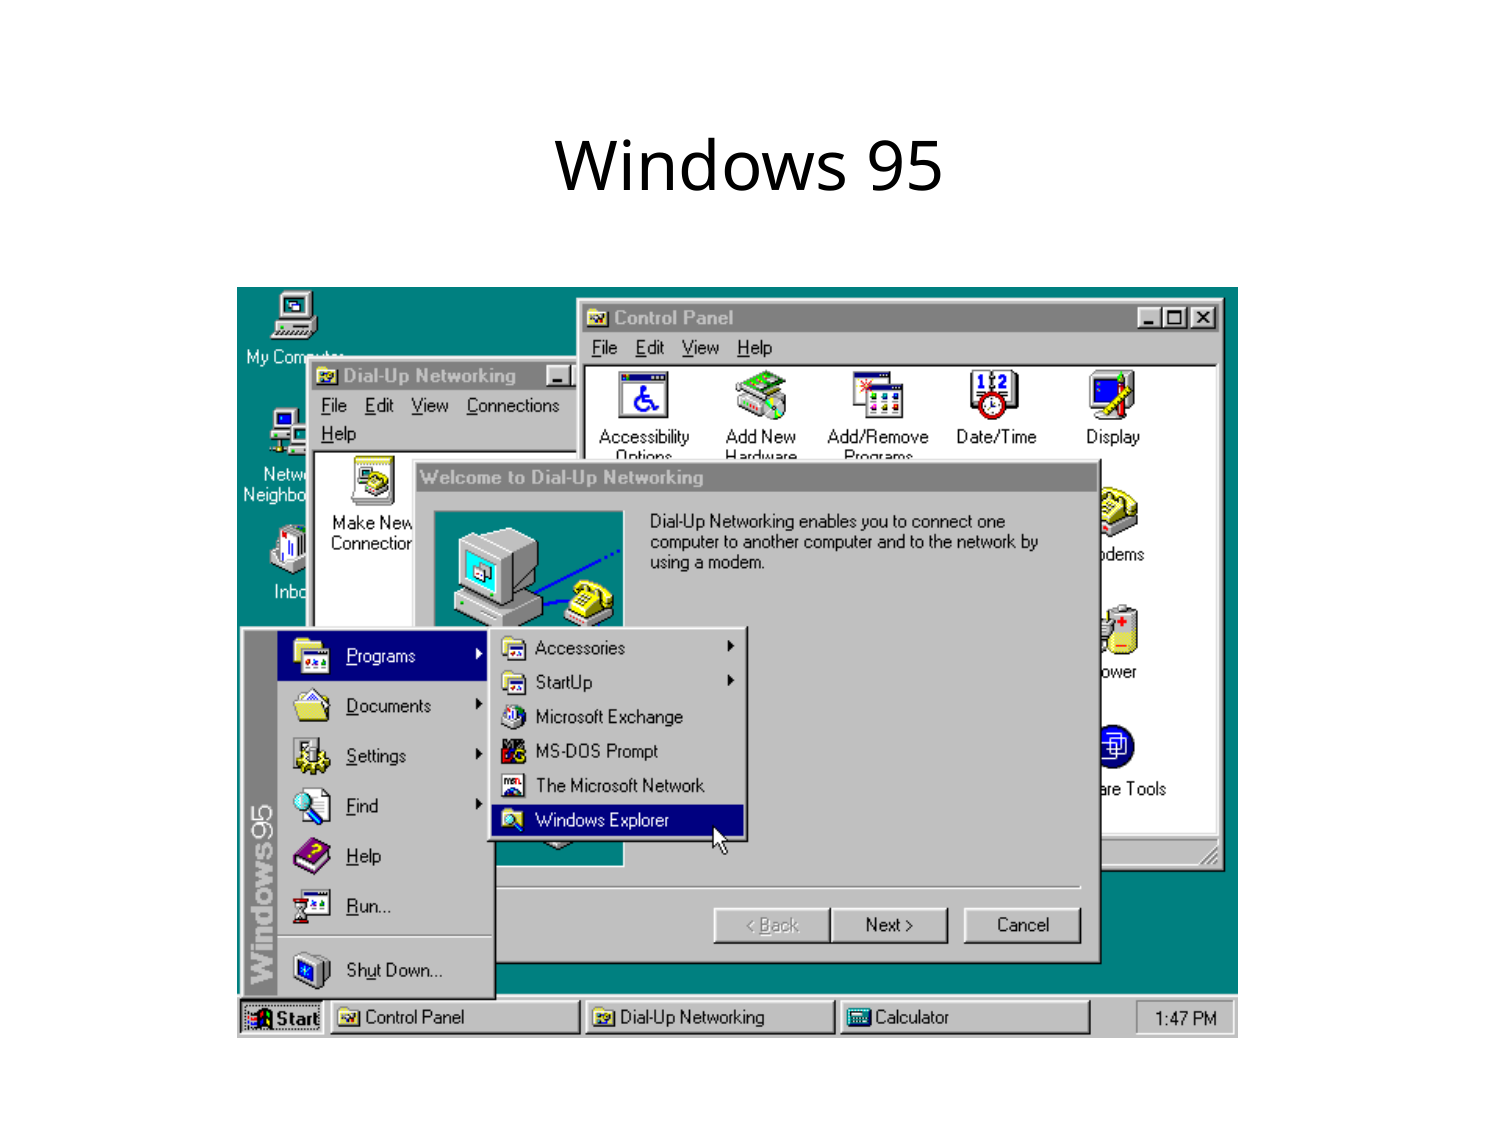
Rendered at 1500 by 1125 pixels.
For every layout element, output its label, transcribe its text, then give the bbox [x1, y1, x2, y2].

picture [237, 287, 1238, 1038]
title Windows 95 [103, 59, 1397, 278]
